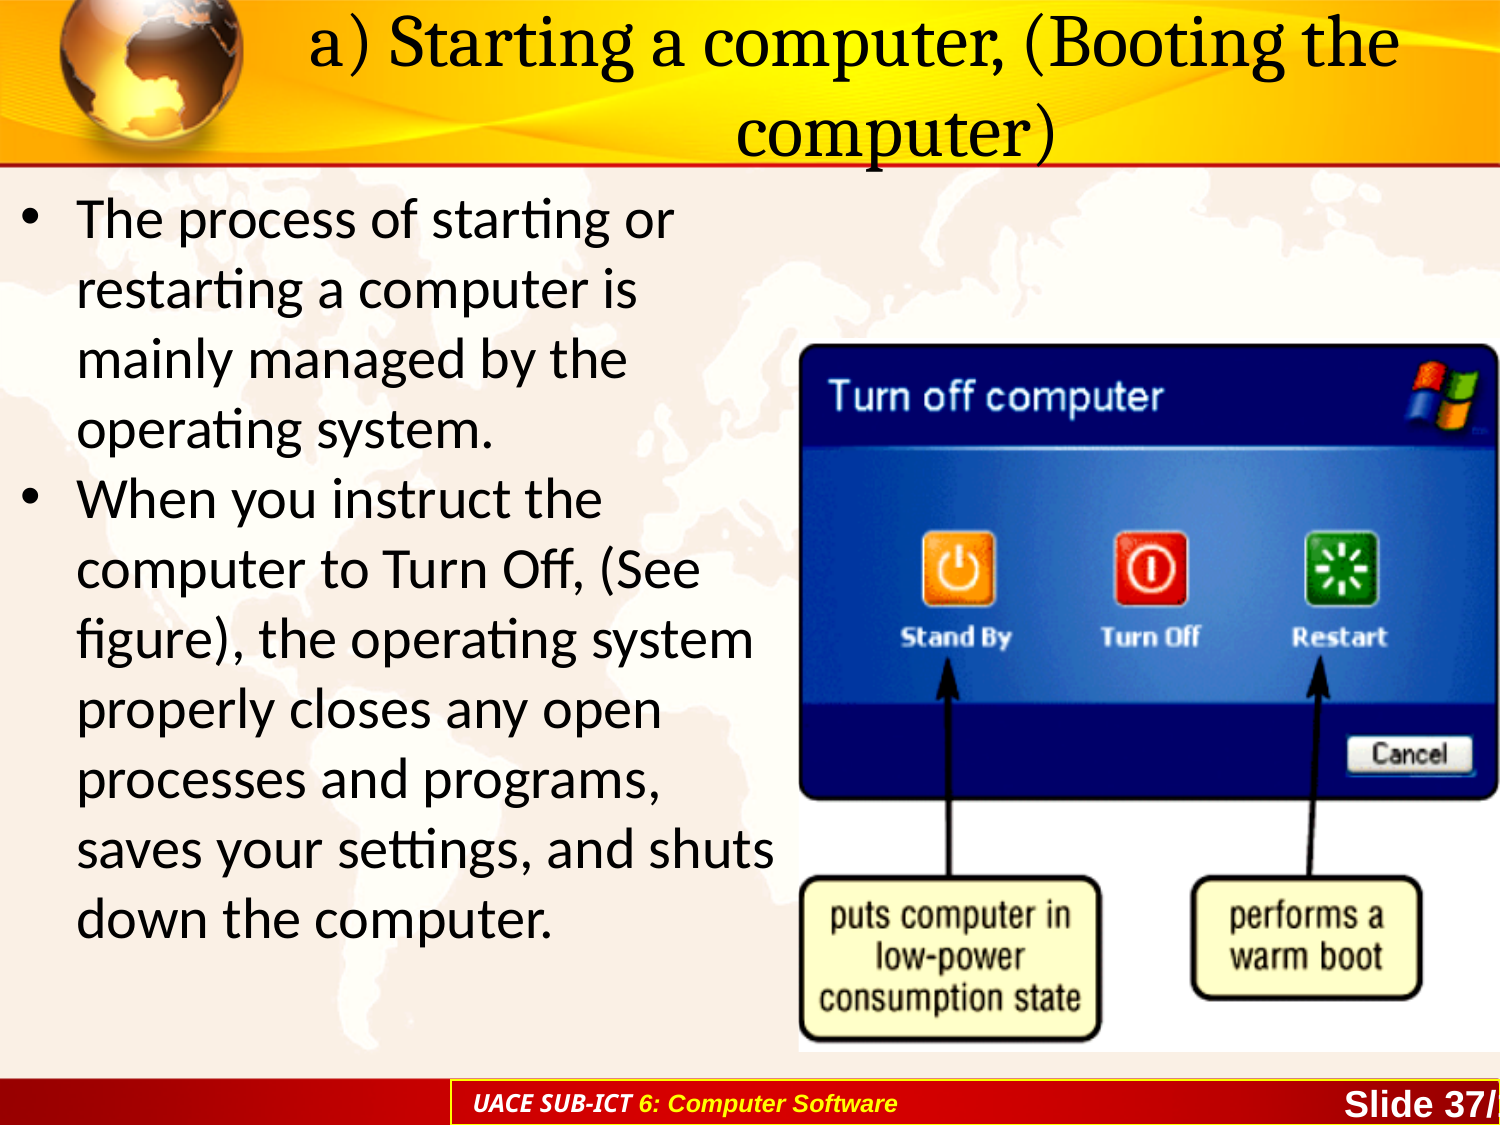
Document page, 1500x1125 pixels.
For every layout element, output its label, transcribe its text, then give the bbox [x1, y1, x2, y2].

title a) Starting a computer, (Booting the computer) [212, 0, 1500, 163]
list The process of starting or restarting a computer is mainly managed by the operating system. When you instruct the computer to Turn Off, (See figure), the operating system properly closes any open processes and programs, saves your settings, and shuts down the computer. [4, 172, 799, 991]
picture [0, 0, 1500, 1125]
picture [452, 1081, 1499, 1124]
